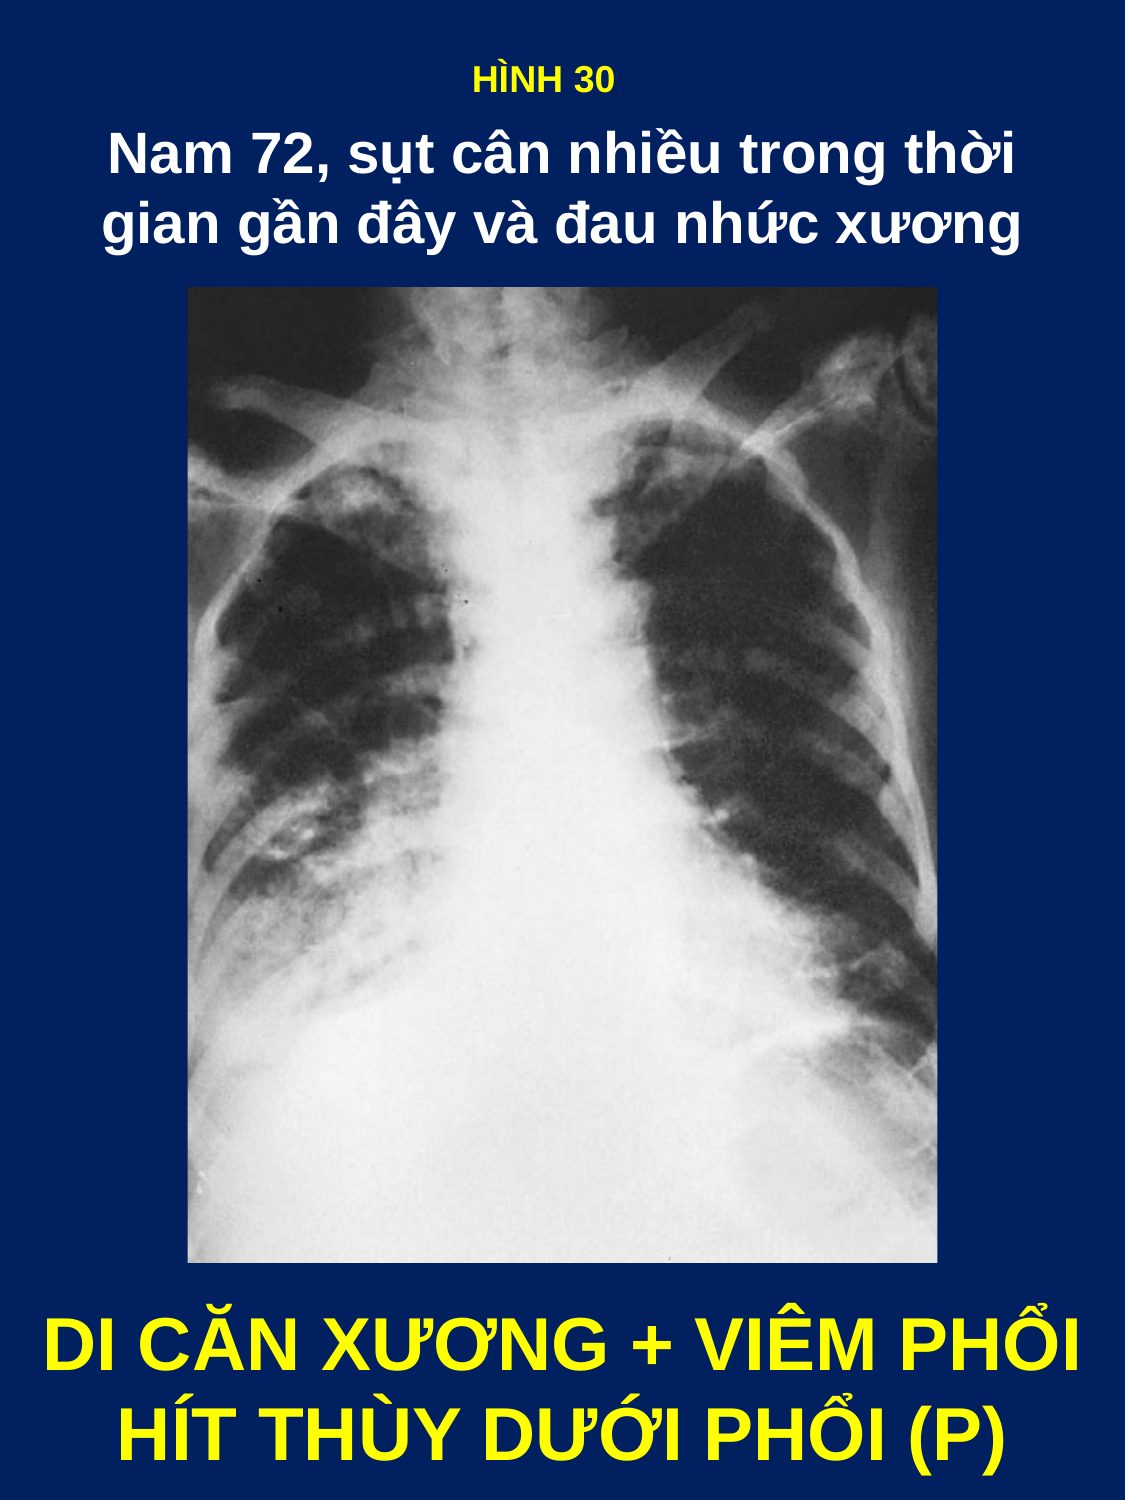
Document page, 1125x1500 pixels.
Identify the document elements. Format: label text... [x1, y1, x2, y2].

slide_number HÌNH 29 [412, 37, 675, 118]
title Nam 72, sụt cân nhiều trong thời gian gần đây và đau nhức xương [50, 138, 1075, 263]
picture [187, 287, 938, 1263]
list DI CĂN XƯƠNG + VIÊM PHỔI HÍT THÙY DƯỚI PHỔI (P) [12, 1287, 1113, 1464]
